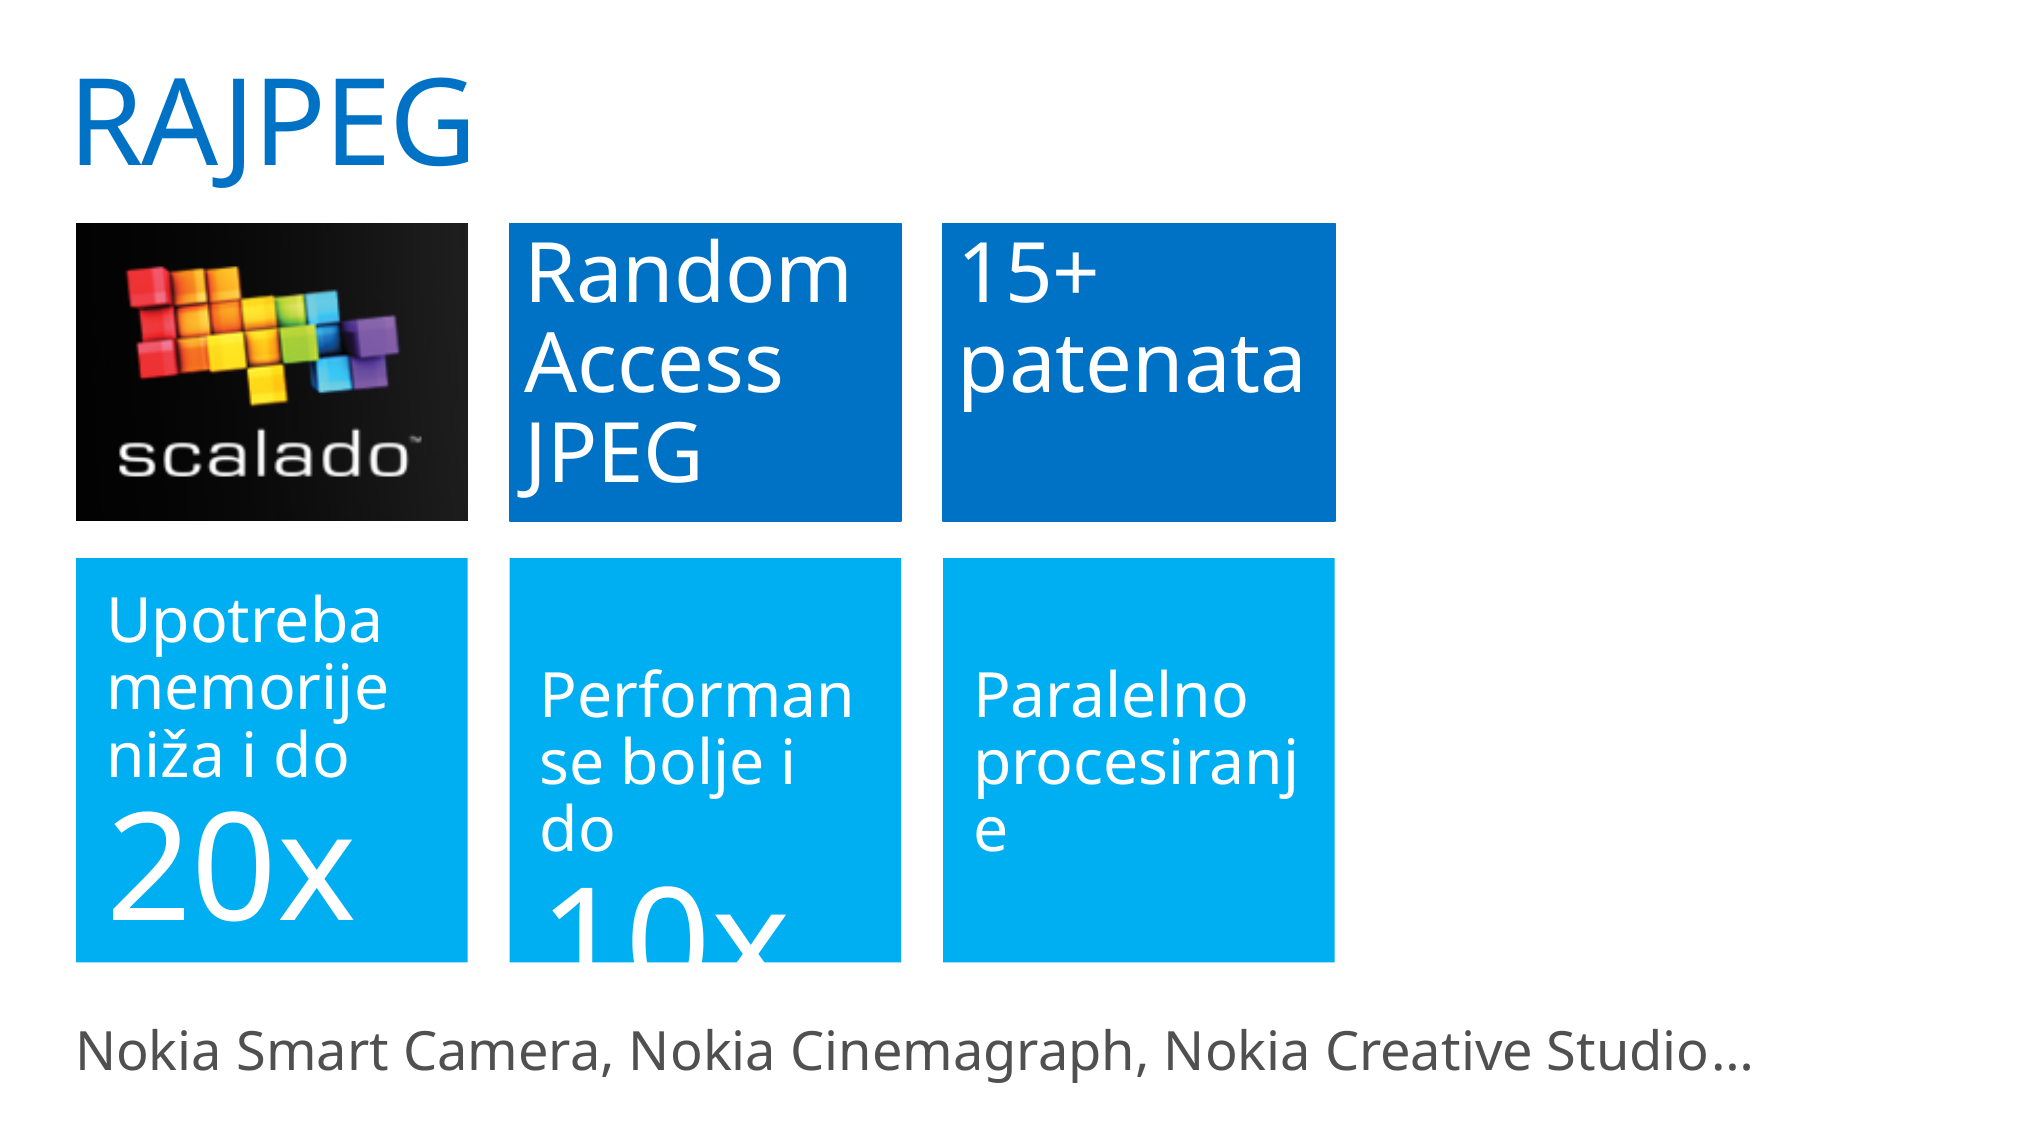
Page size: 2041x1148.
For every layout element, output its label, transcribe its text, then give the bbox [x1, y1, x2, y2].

text_box Paralelno procesiranje [942, 557, 1335, 963]
text_box Upotreba memorije niža i do 20x [75, 557, 468, 963]
text_box Random Access JPEG [509, 223, 902, 522]
list Nokia Smart Camera, Nokia Cinemagraph, Nokia Creative Studio… [45, 999, 1973, 1108]
text_box Performanse bolje i do 10x [509, 557, 902, 963]
title RAJPEG [45, 43, 1546, 224]
picture [75, 223, 468, 522]
text_box 15+ patenata [942, 223, 1336, 522]
